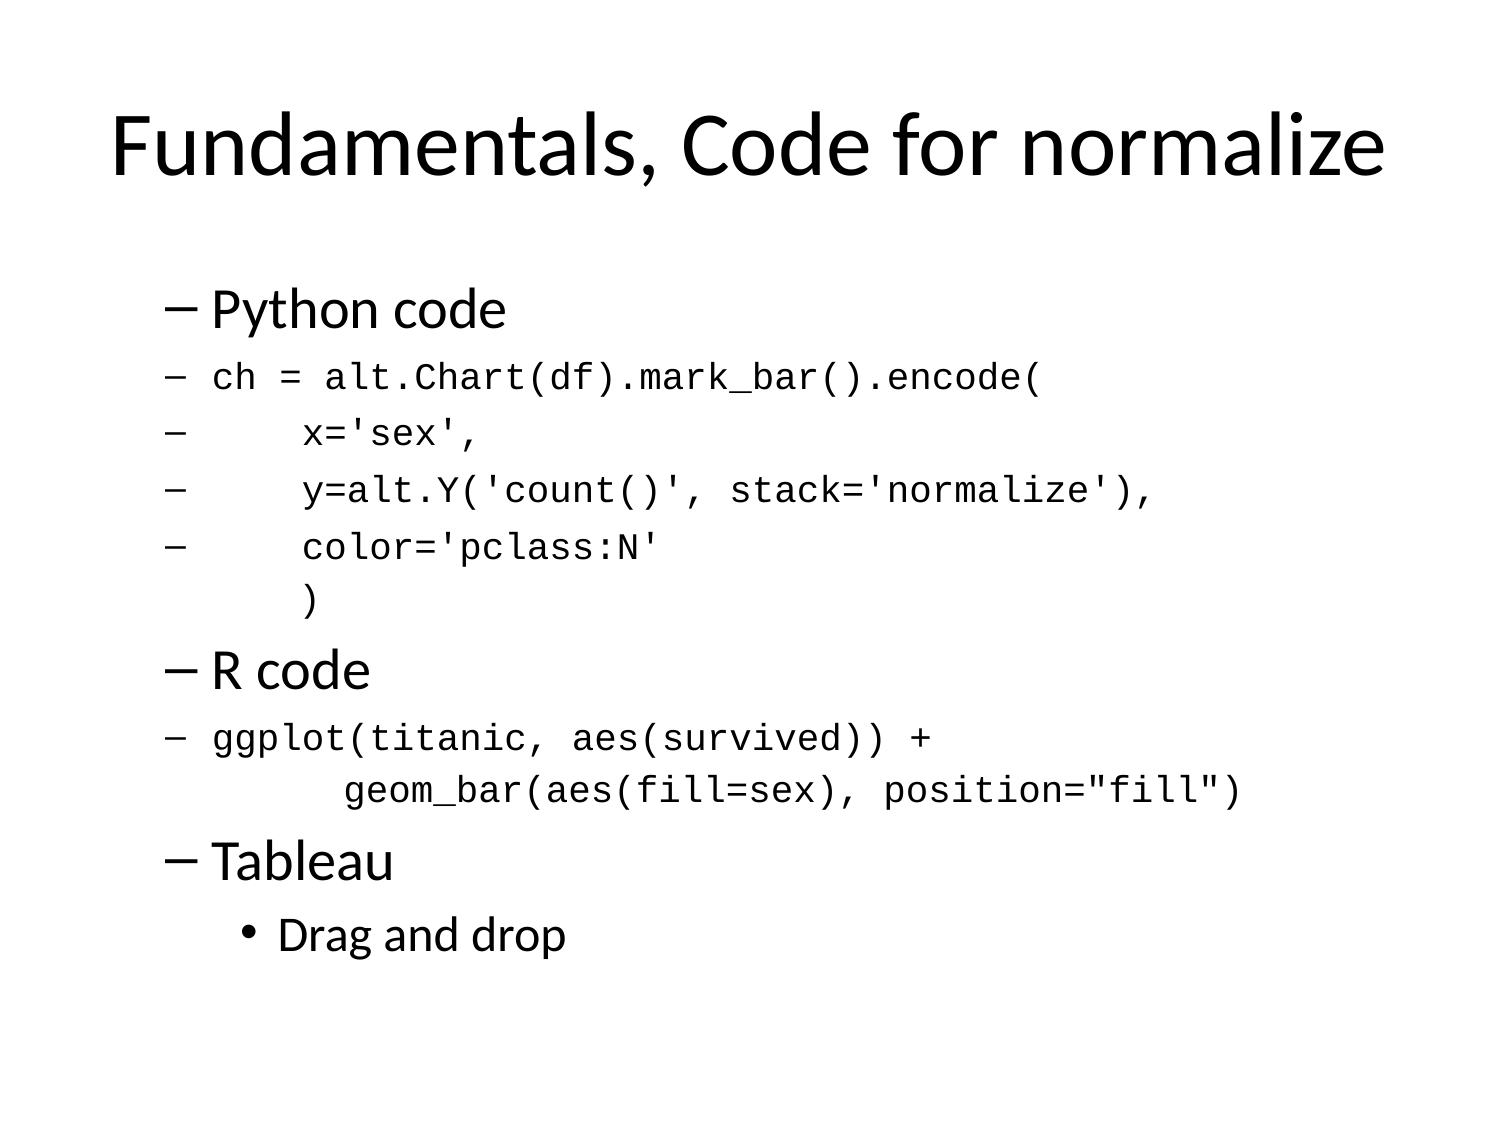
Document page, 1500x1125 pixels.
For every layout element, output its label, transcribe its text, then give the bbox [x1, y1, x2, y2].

list Python code ch = alt.Chart(df).mark_bar().encode( x='sex', y=alt.Y('count()', stack='normalize'), color='pclass:N' ) R code ggplot(titanic, aes(survived)) + geom_bar(aes(fill=sex), position="fill") Tableau Drag and drop [75, 262, 1425, 1005]
title Fundamentals, Code for normalize [75, 45, 1425, 233]
